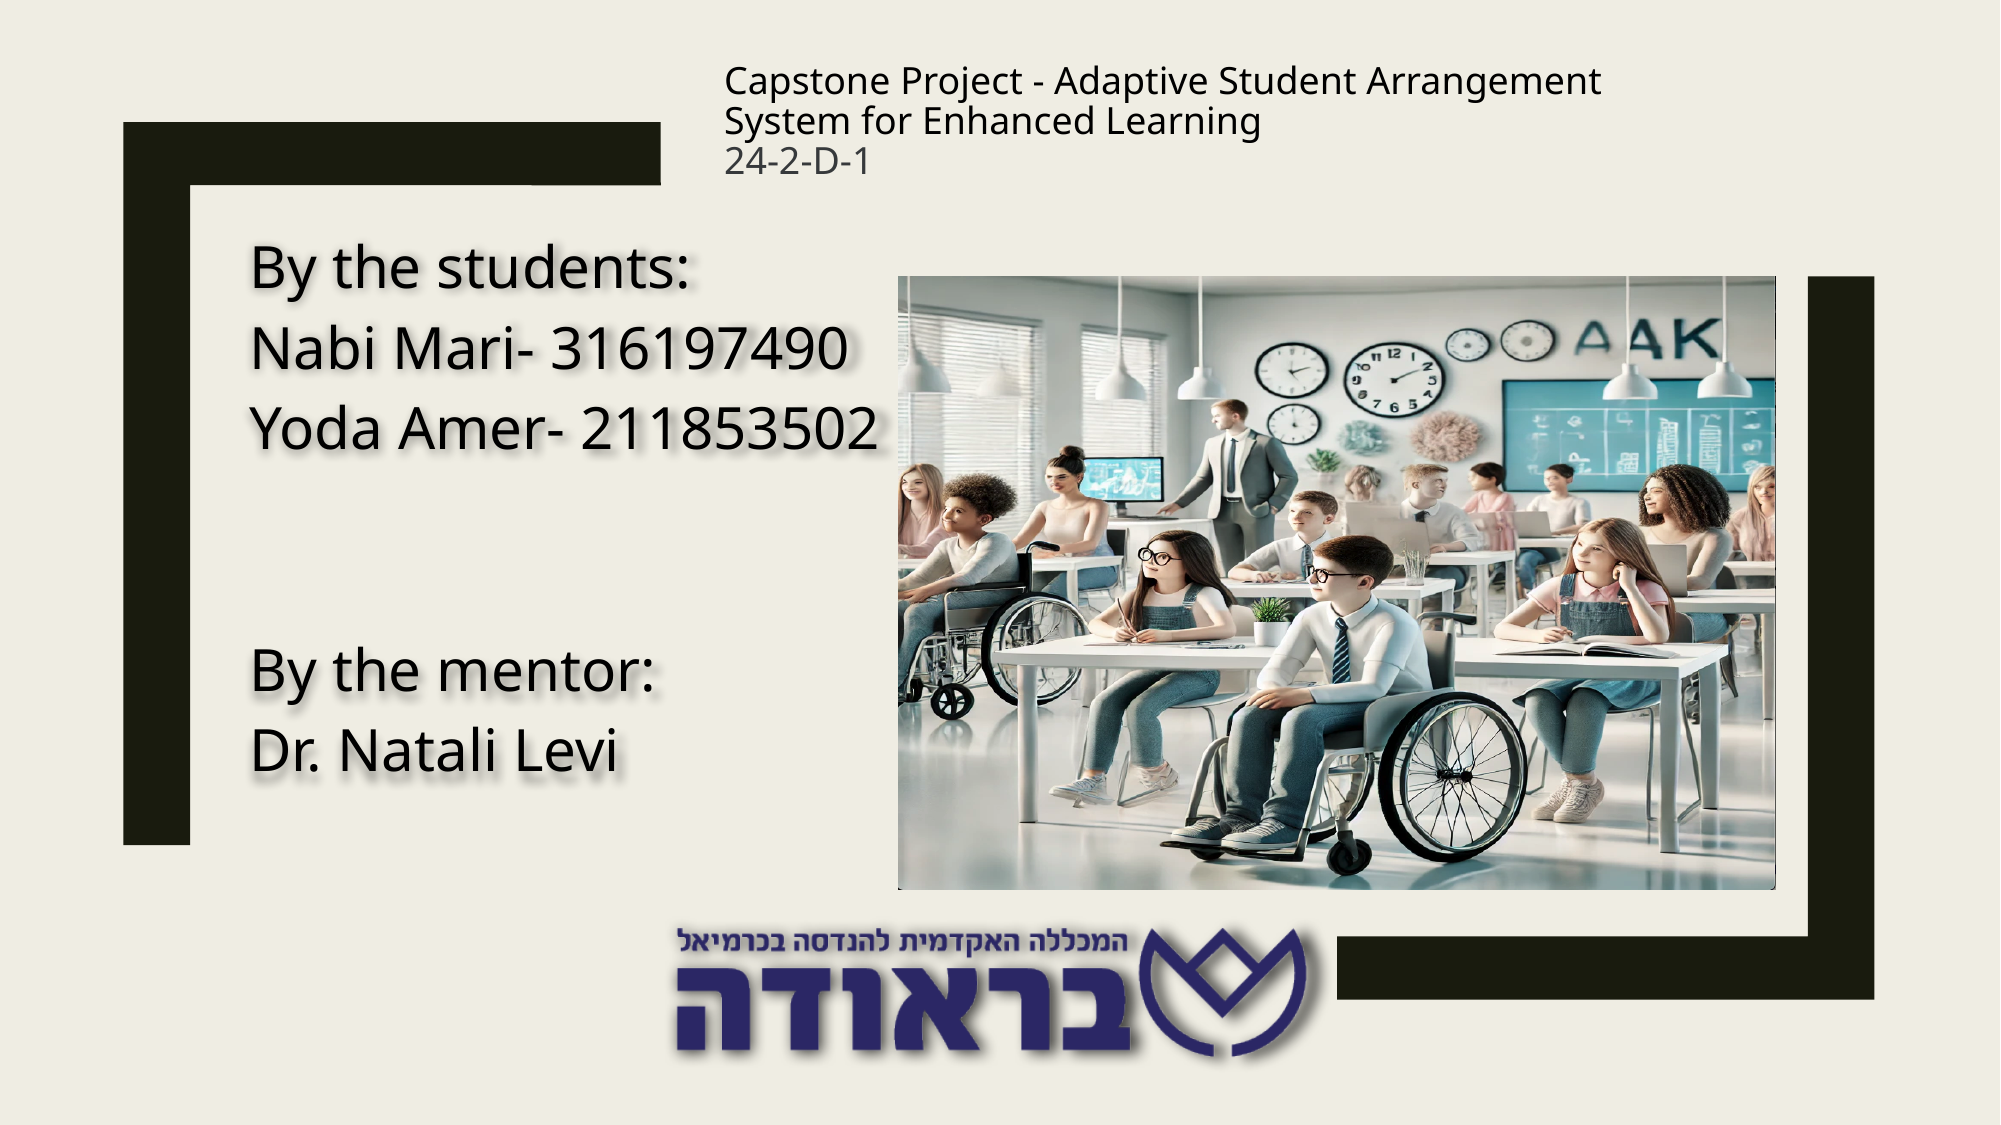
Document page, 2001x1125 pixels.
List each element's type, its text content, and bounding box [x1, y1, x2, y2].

text_box Capstone Project - Adaptive Student Arrangement System for Enhanced Learning 24-2-D-1 [709, 54, 1710, 191]
picture [898, 276, 1776, 890]
picture [658, 912, 1326, 1071]
text_box By the students: Nabi Mari- 316197490 Yoda Amer- 211853502 By the mentor: Dr. Natali Levi [249, 220, 1466, 696]
